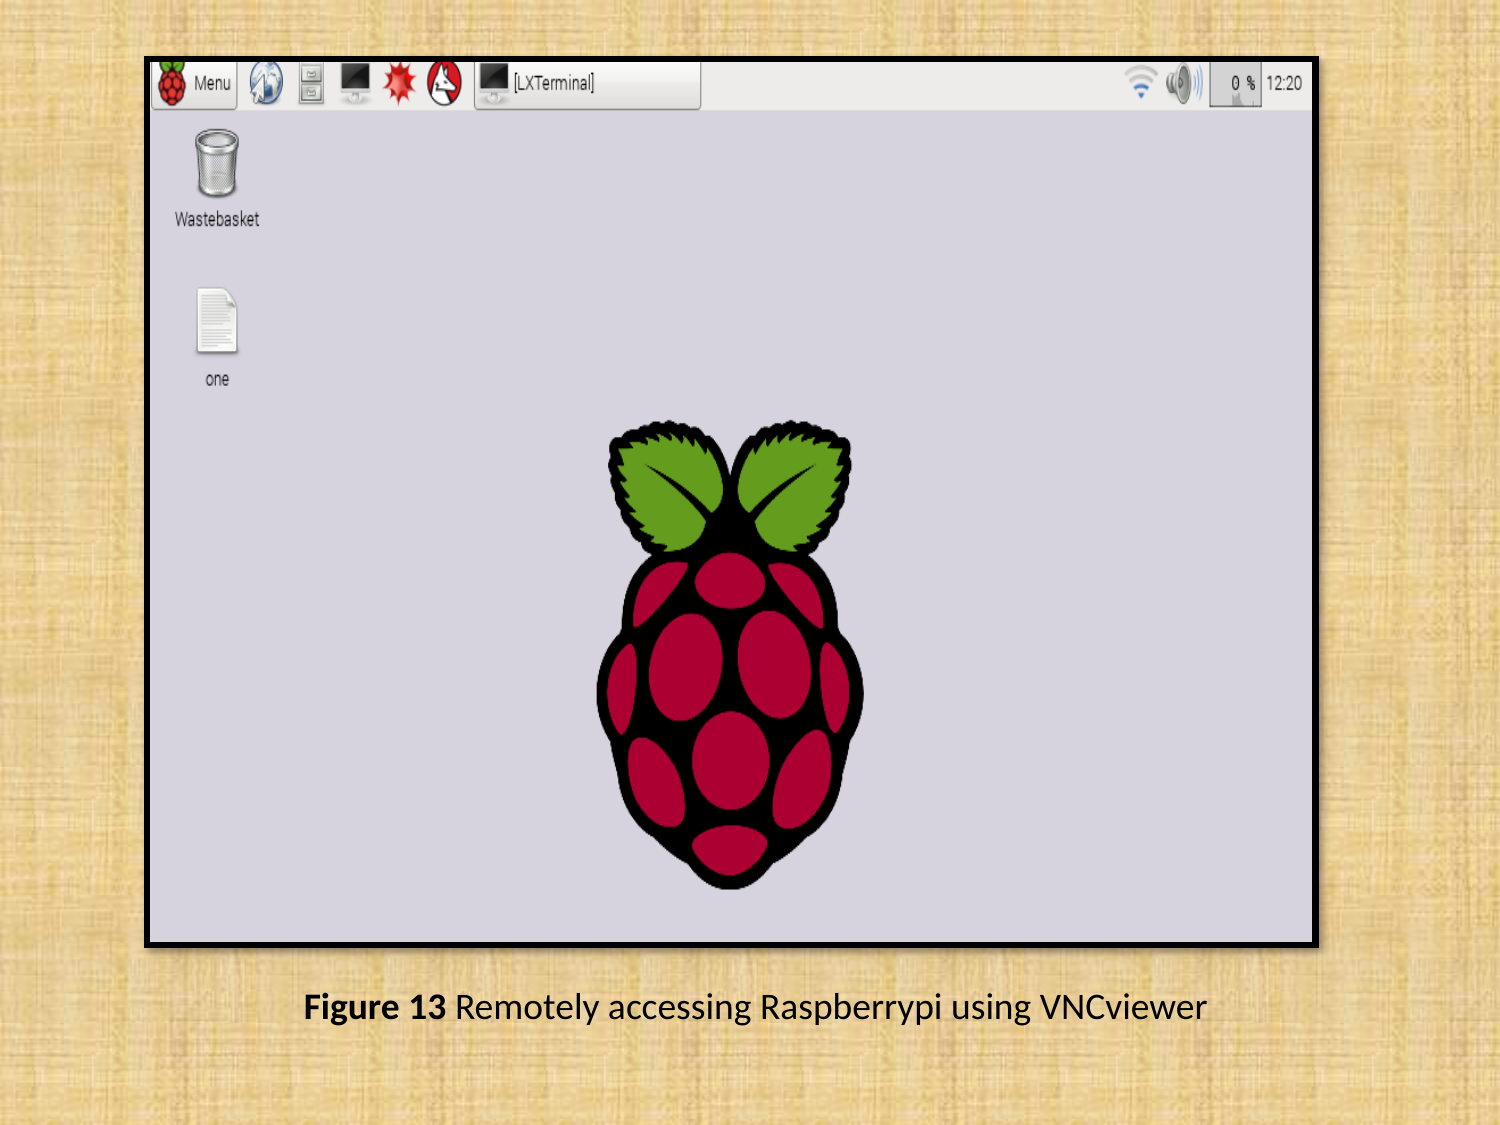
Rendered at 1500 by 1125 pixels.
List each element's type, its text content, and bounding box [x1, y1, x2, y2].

picture [0, 0, 1500, 1125]
text_box Figure 13 Remotely accessing Raspberrypi using VNCviewer [274, 974, 1238, 1035]
